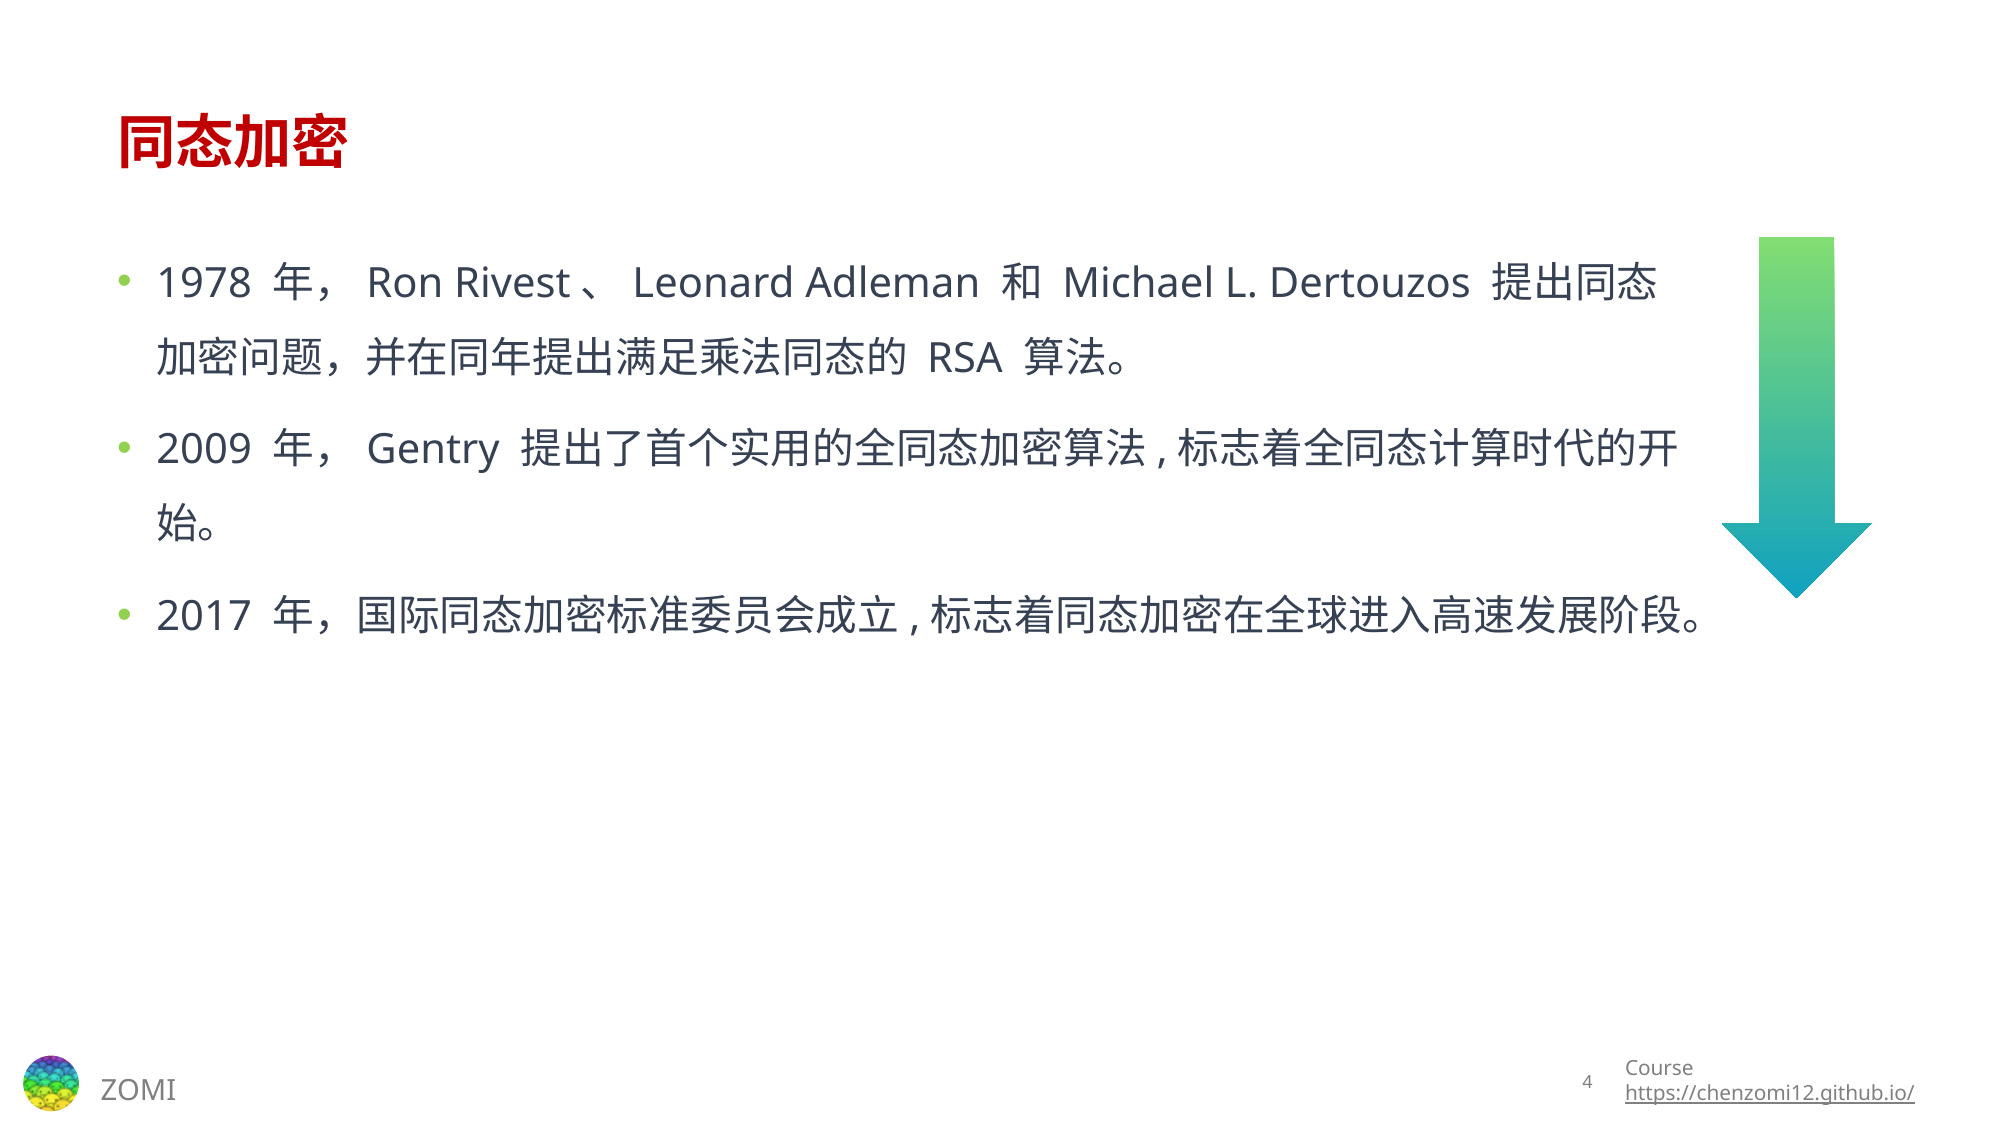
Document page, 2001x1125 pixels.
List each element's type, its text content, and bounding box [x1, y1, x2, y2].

list 1978 年，Ron Rivest、Leonard Adleman 和 Michael L. Dertouzos 提出同态加密问题，并在同年提出满足乘法同态的 RSA 算法。 2009 年，Gentry 提出了首个实用的全同态加密算法,标志着全同态计算时代的开始。 2017 年，国际同态加密标准委员会成立,标志着同态加密在全球进入高速发展阶段。 [102, 223, 1704, 1043]
title 同态加密 [102, 91, 1901, 189]
text_box [1719, 235, 1874, 601]
picture [24, 1056, 78, 1111]
